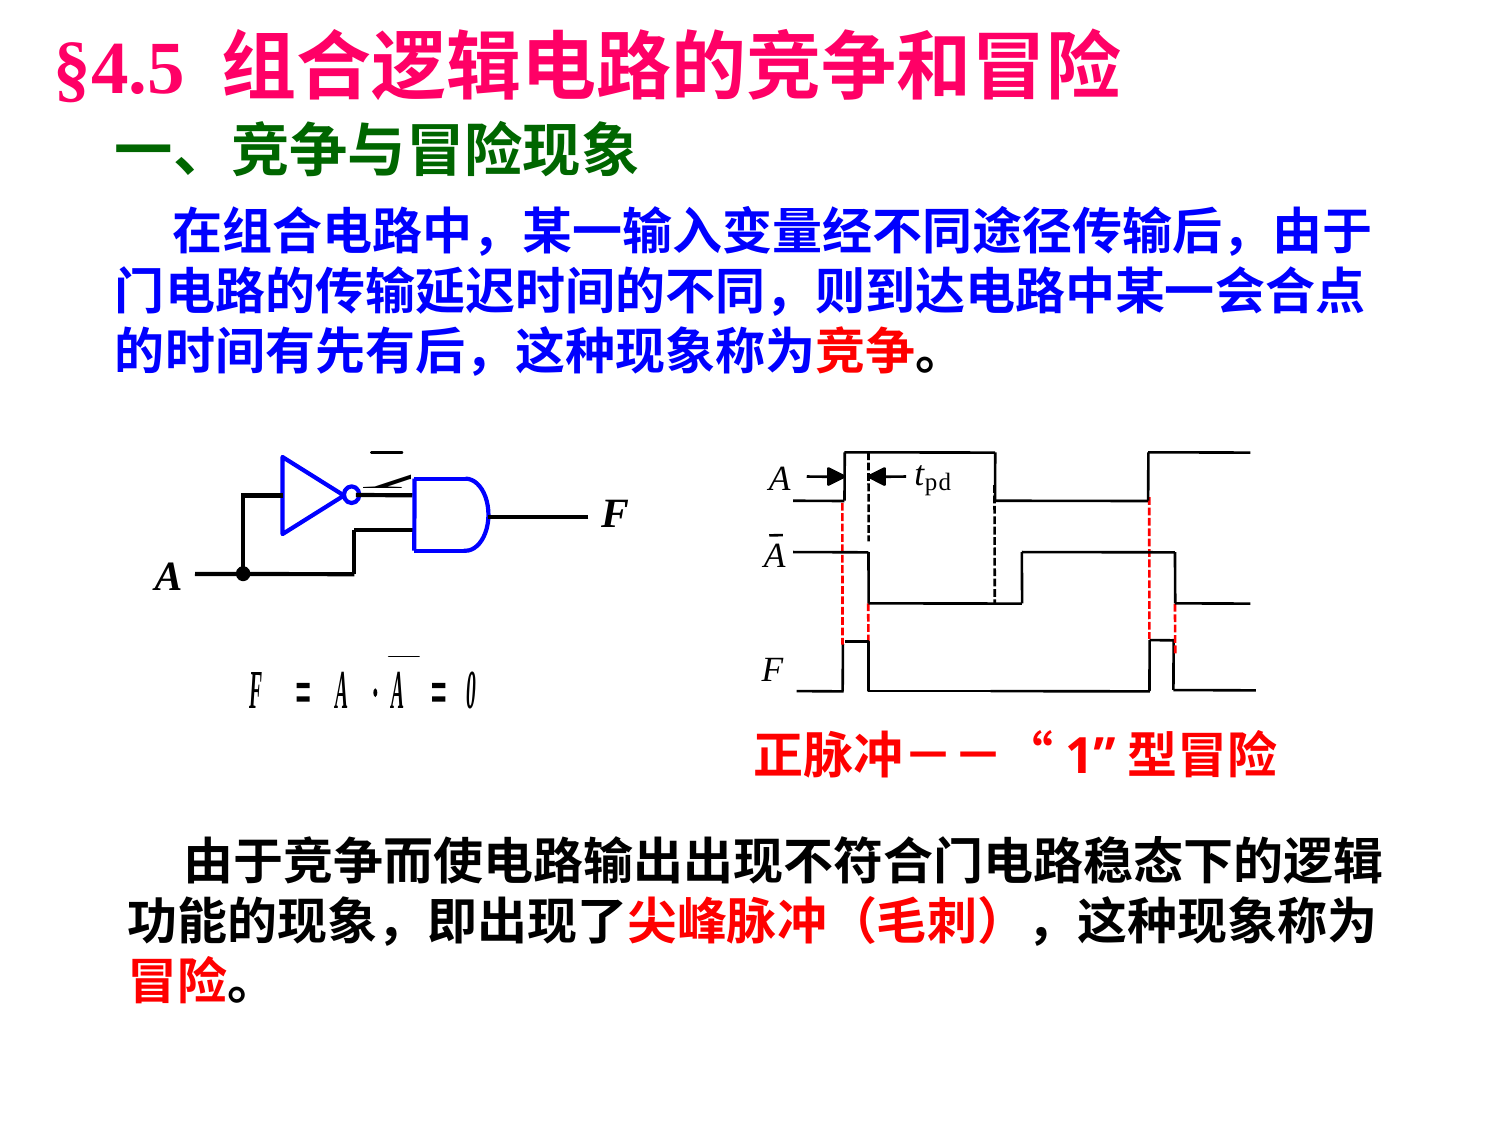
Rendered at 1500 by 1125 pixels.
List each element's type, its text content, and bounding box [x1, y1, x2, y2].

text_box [761, 496, 1257, 692]
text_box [763, 449, 1251, 604]
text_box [241, 644, 495, 720]
text_box 在组合电路中，某一输入变量经不同途径传输后，由于门电路的传输延迟时间的不同，则到达电路中某一会合点的时间有先有后，这种现象称为竞争。 [100, 192, 1424, 387]
text_box 正脉冲－－“1”型冒险 [738, 716, 1353, 791]
text_box §4.5 组合逻辑电路的竞争和冒险 [39, 11, 1154, 117]
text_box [139, 442, 645, 607]
text_box 一、竞争与冒险现象 [100, 105, 762, 191]
text_box 由于竞争而使电路输出出现不符合门电路稳态下的逻辑功能的现象，即出现了尖峰脉冲（毛刺），这种现象称为冒险。 [112, 822, 1436, 1018]
